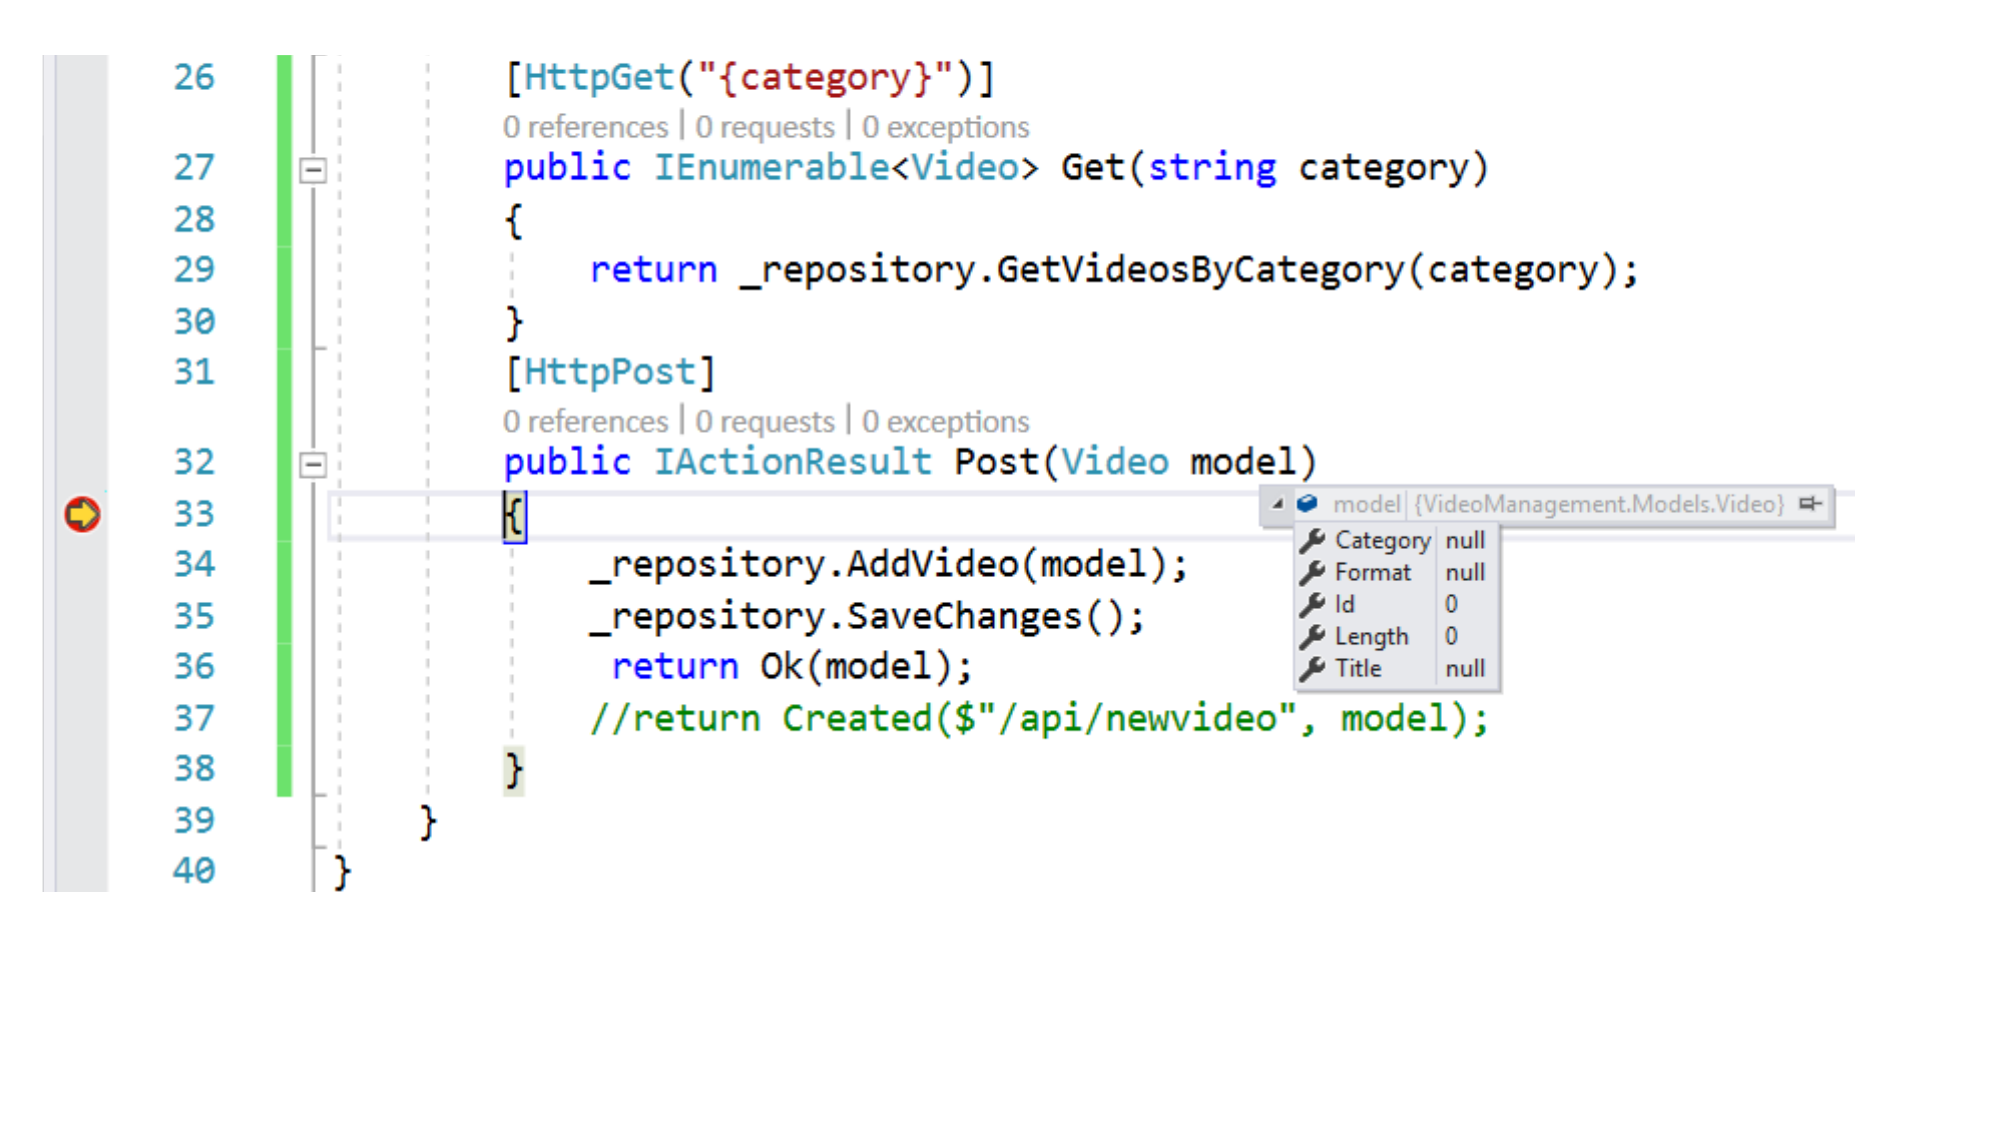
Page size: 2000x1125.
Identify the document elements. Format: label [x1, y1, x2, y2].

picture [42, 55, 1856, 892]
